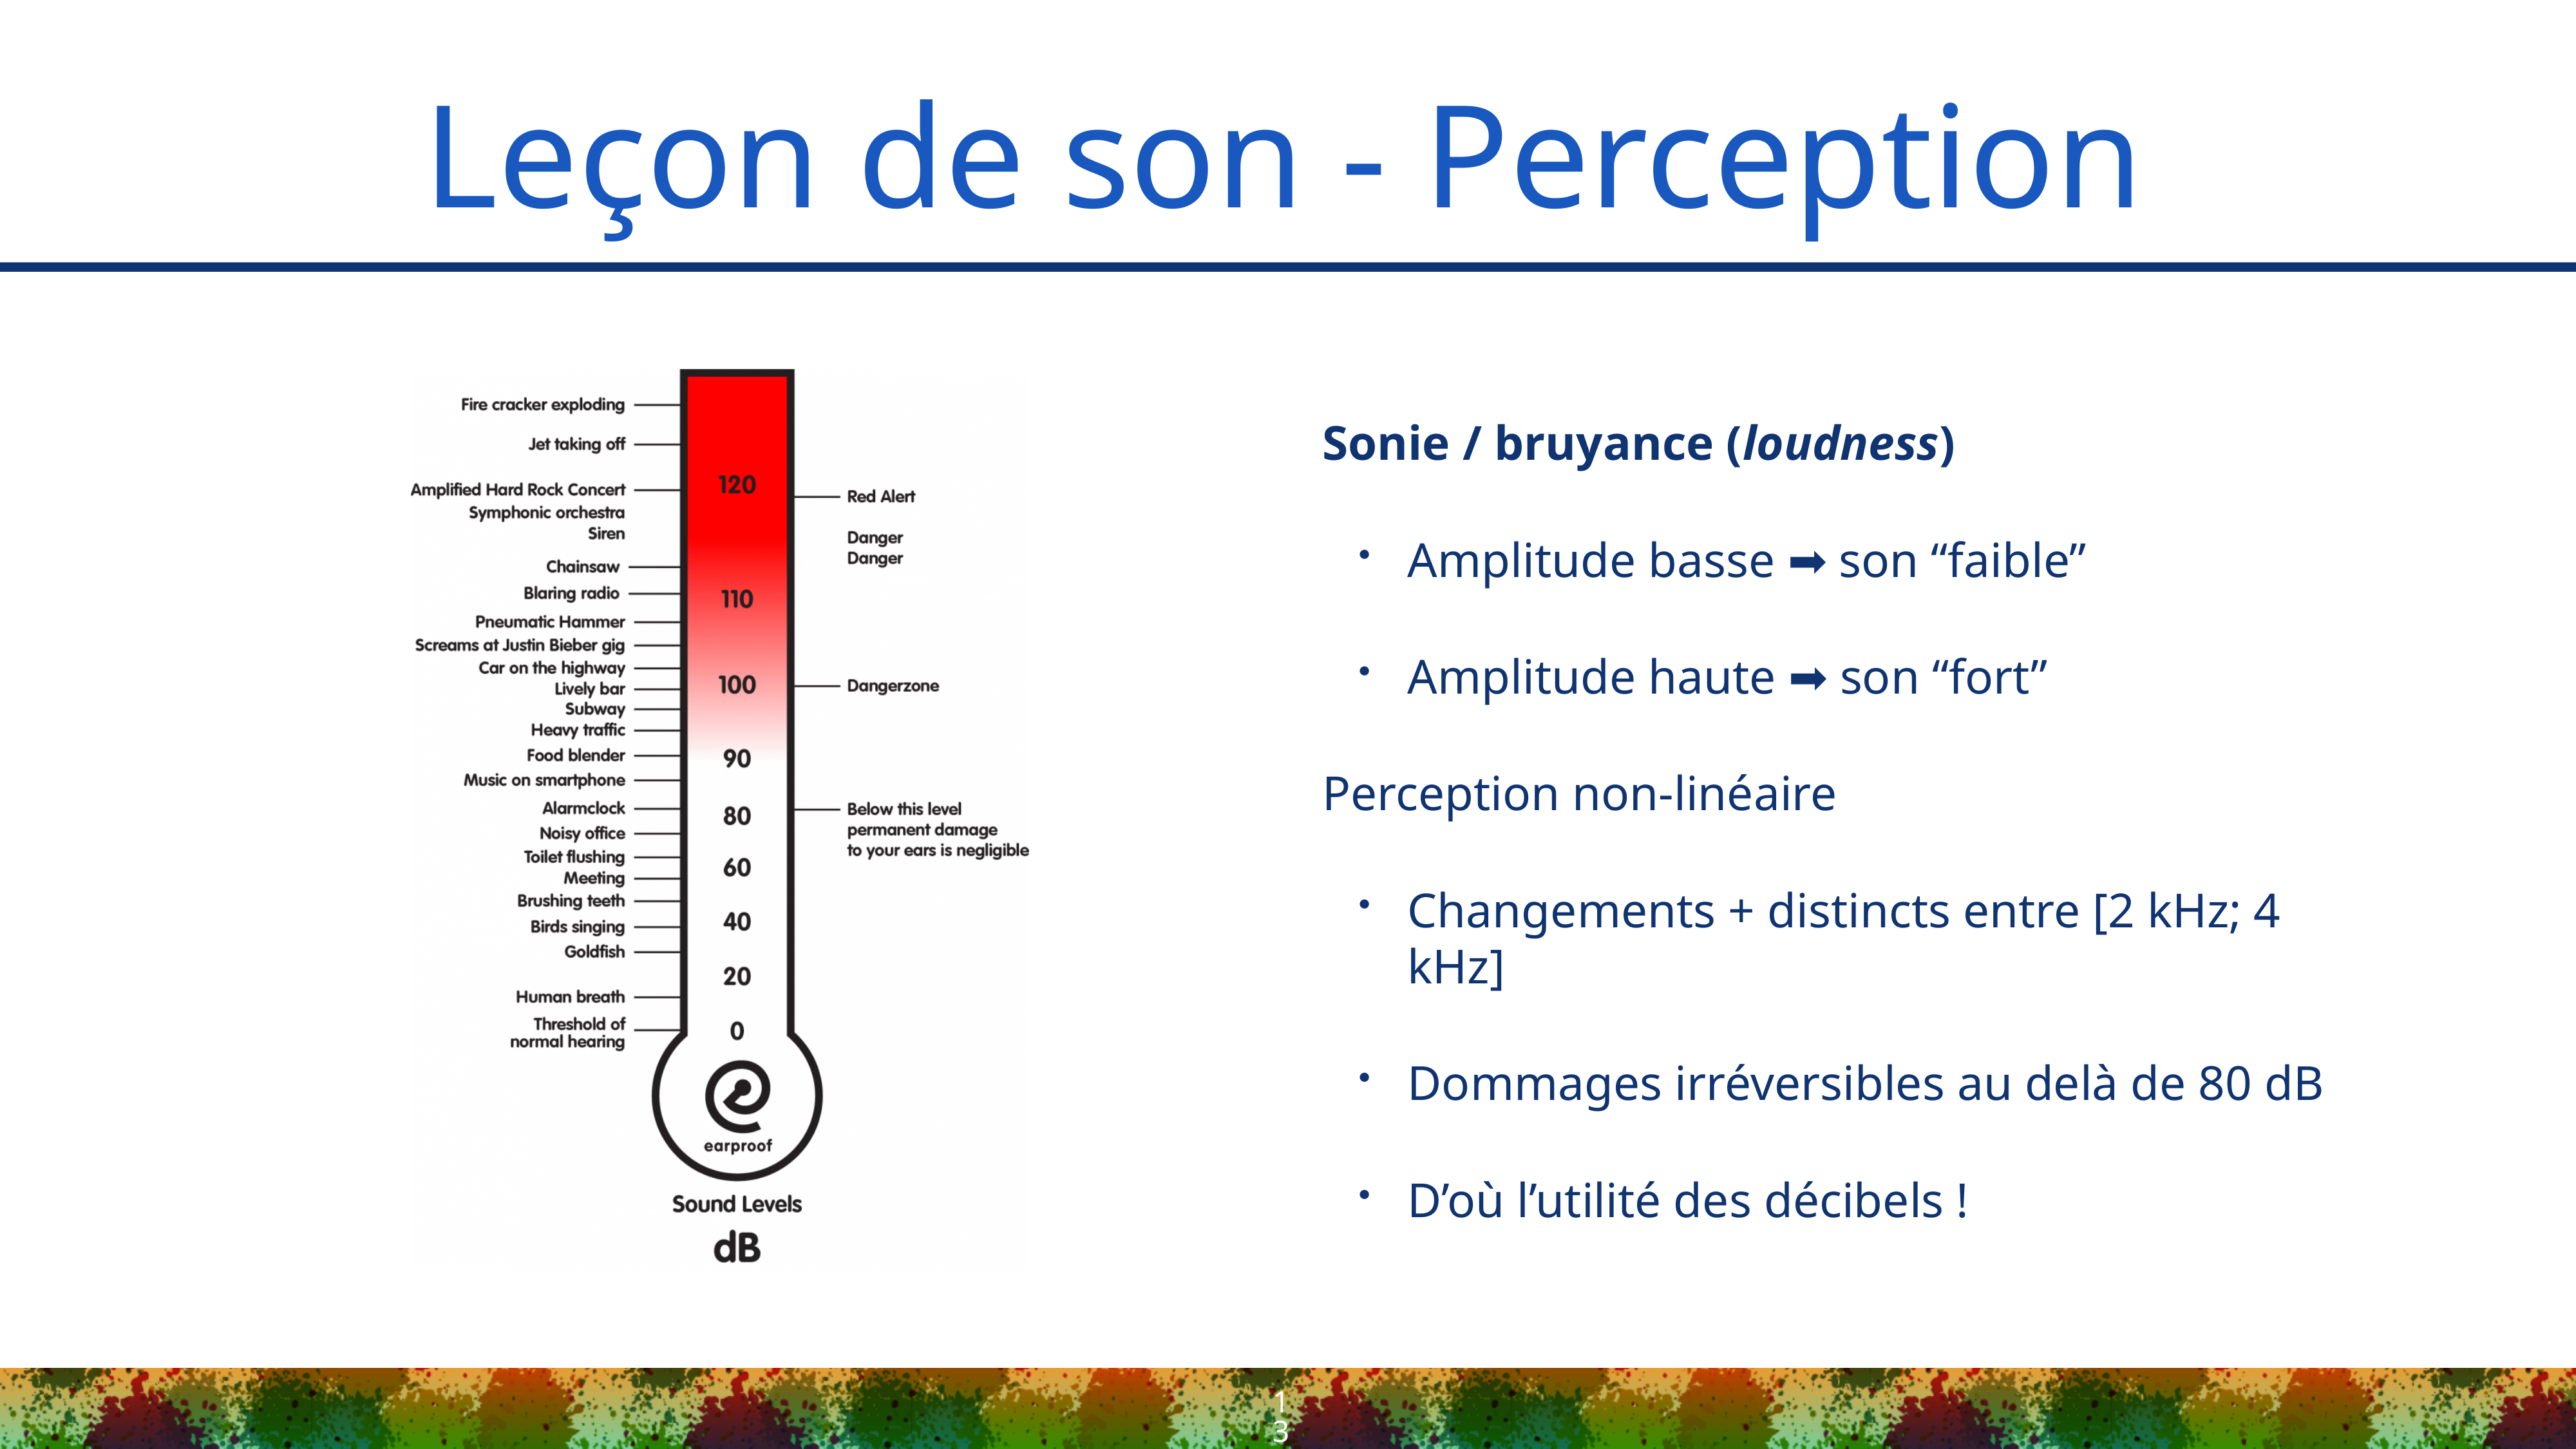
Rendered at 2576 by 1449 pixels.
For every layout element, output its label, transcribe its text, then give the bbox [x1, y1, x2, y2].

picture [411, 368, 1029, 1271]
slide_number 13 [1265, 1375, 1309, 1427]
list Sonie / bruyance (loudness) Amplitude basse ➡️ son “faible” Amplitude haute ➡️ son “fort” Perception non-linéaire Changements + distincts entre [2 kHz; 4 kHz] Dommages irréversibles au delà de 80 dB D’où l’utilité des décibels ! [1314, 339, 2394, 1301]
title Leçon de son - Perception [15, 14, 2553, 288]
picture [0, 1368, 2576, 1449]
